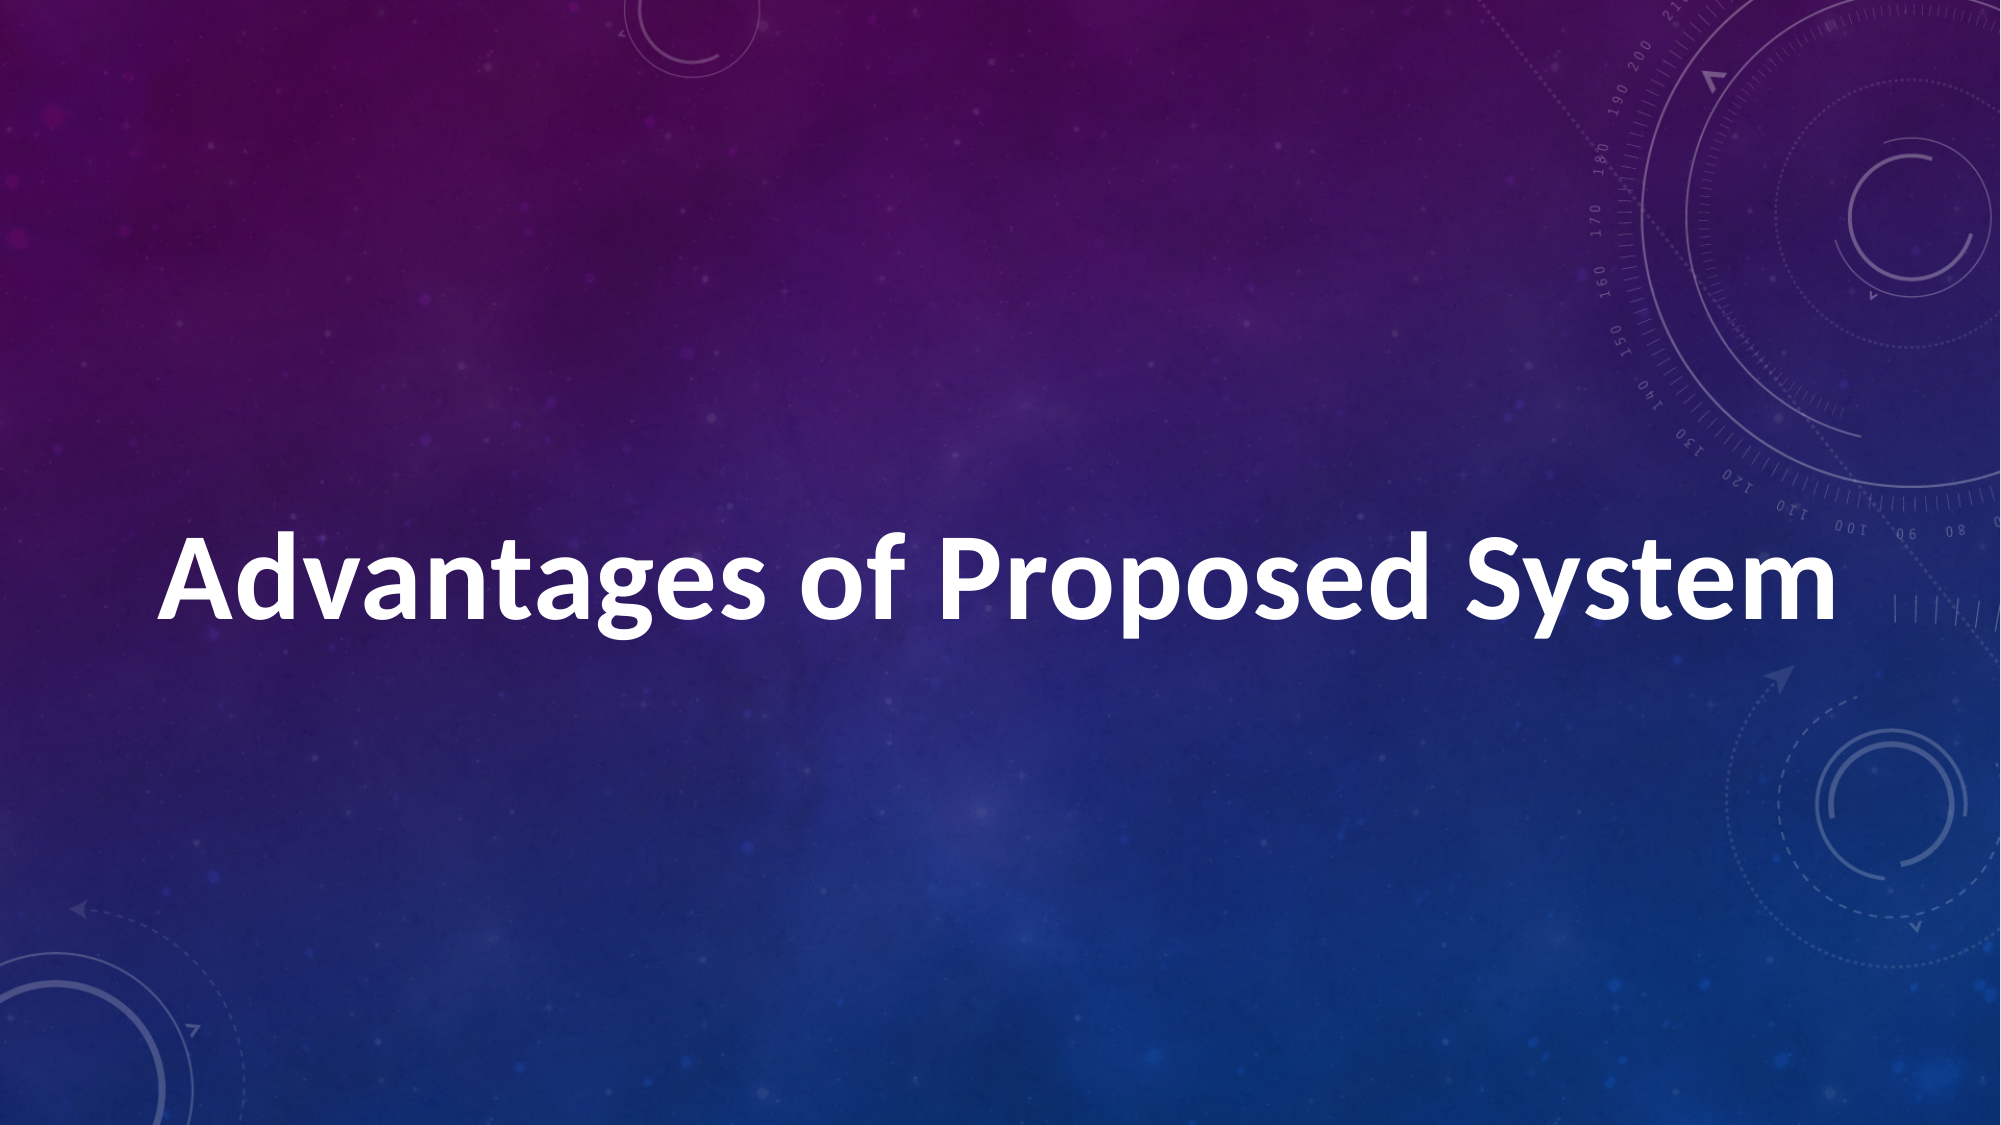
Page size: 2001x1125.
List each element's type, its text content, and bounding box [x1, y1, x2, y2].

picture [0, 0, 2001, 1125]
text_box Advantages of Proposed System [142, 486, 1858, 652]
